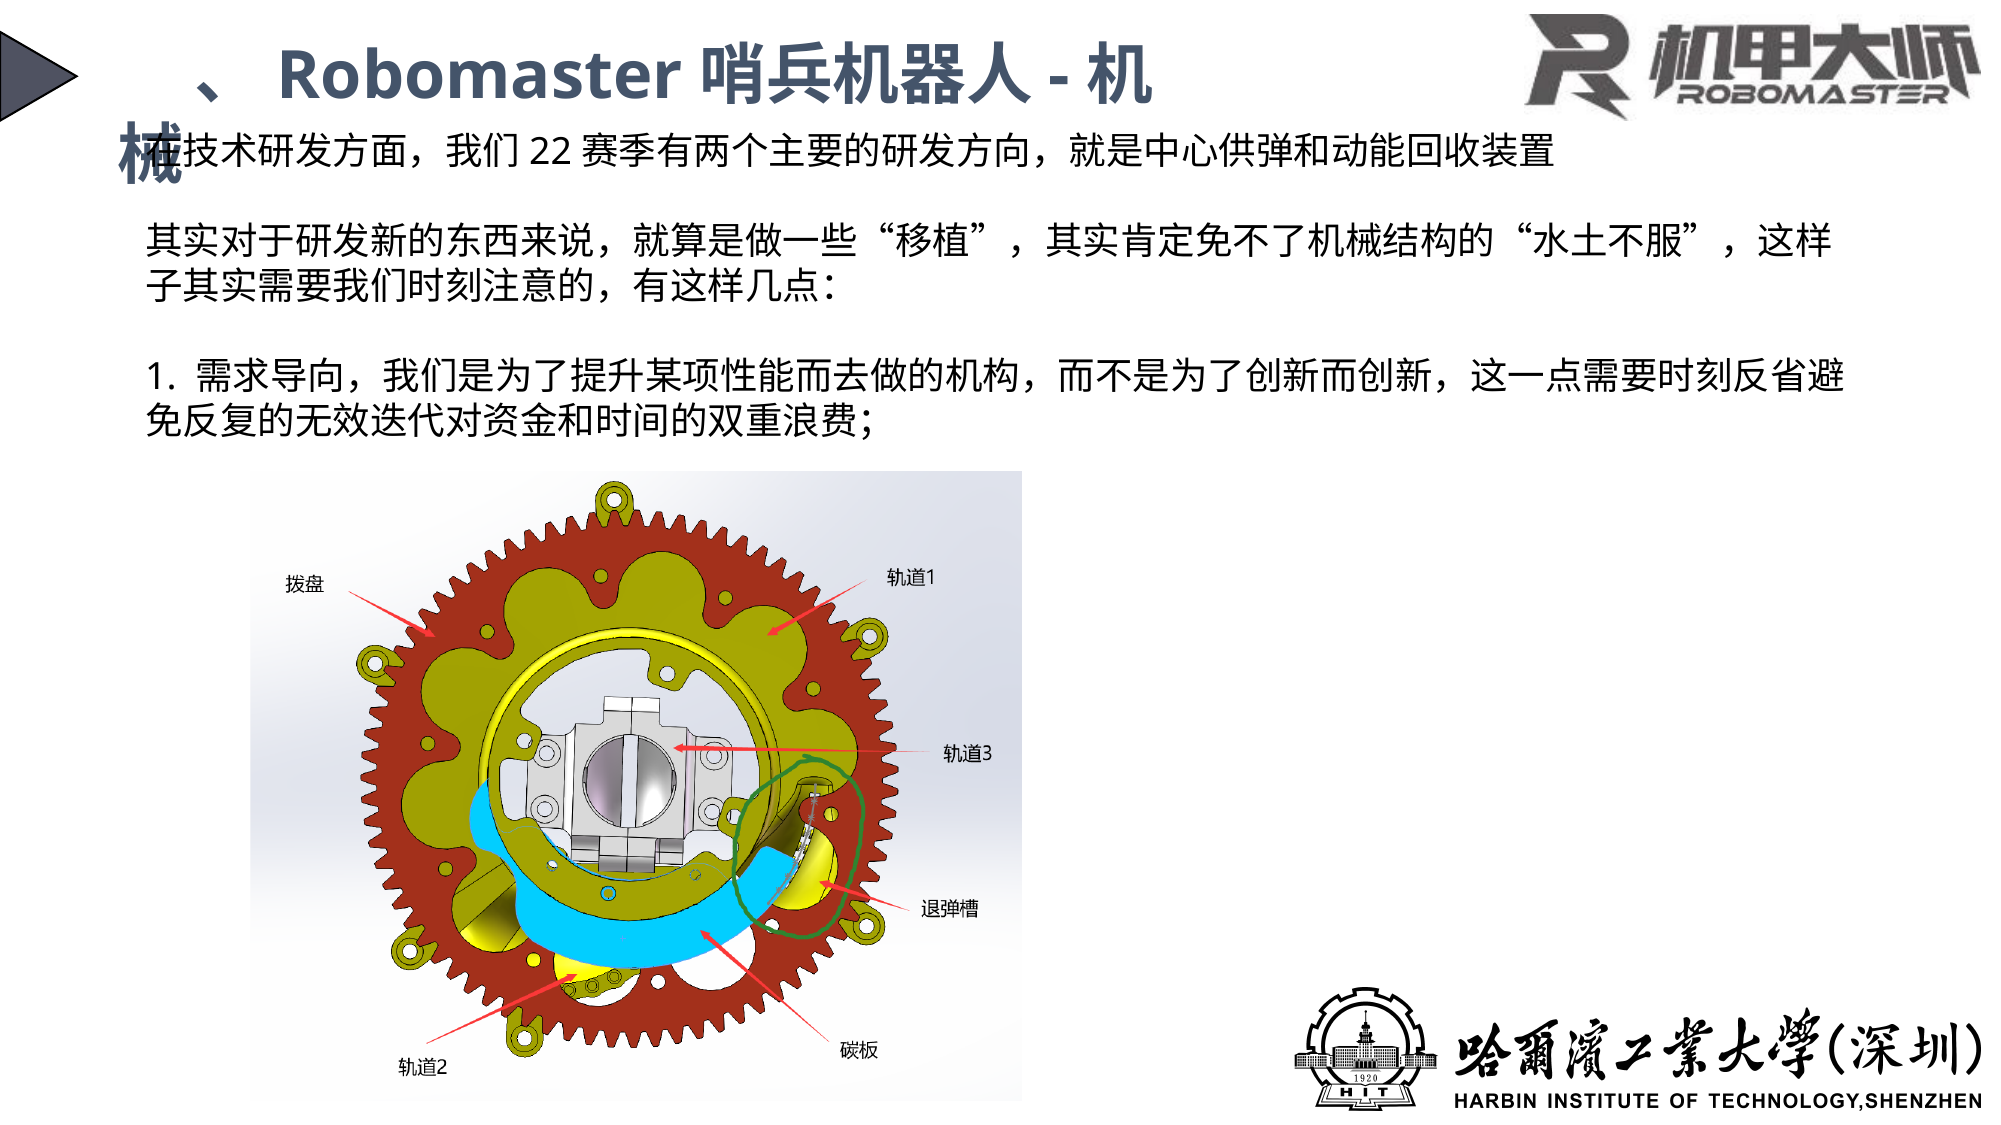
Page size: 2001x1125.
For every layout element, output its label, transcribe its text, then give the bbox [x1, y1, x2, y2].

text_box 、Robomaster哨兵机器人-机械 [102, 24, 1220, 199]
picture [1294, 987, 1981, 1111]
text_box [0, 30, 79, 122]
picture [250, 471, 1022, 1101]
picture [1524, 14, 1981, 121]
text_box 在技术研发方面，我们22赛季有两个主要的研发方向，就是中心供弹和动能回收装置 其实对于研发新的东西来说，就算是做一些“移植”，其实肯定免不了机械结构的“水土不服”，这样子其实需要我们时刻注意的，有这样几点： 1. 需求导向，我们是为了提升某项性能而去做的机构，而不是为了创新而创新，这一点需要时刻反省避免反复的无效迭代对资金和时间的双重浪费； [130, 120, 1870, 450]
